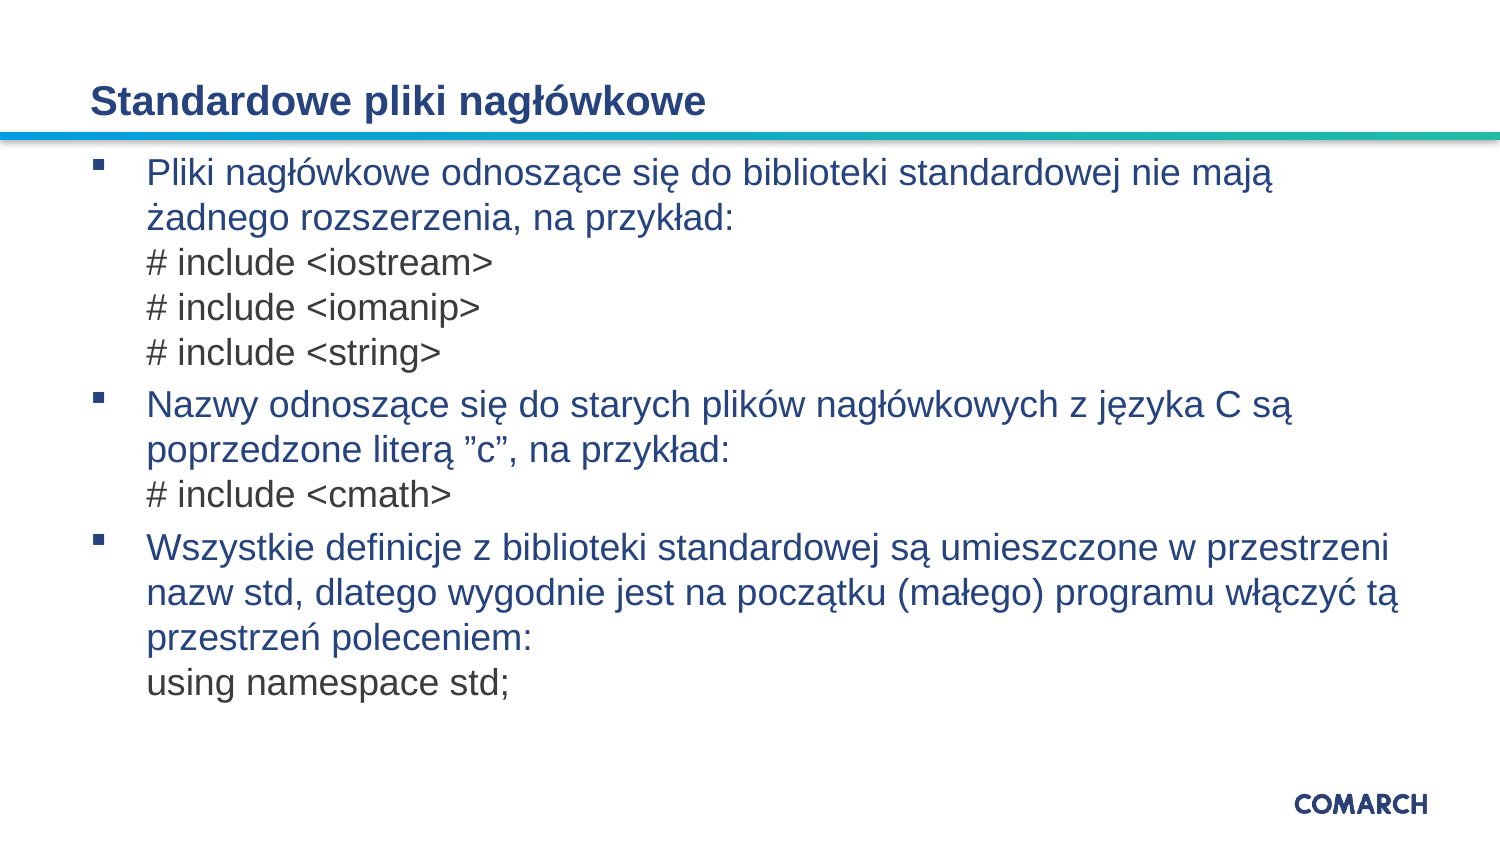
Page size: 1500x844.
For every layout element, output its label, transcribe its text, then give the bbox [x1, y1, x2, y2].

picture [1294, 793, 1427, 814]
title Standardowe pliki nagłówkowe [75, 19, 1425, 132]
list Pliki nagłówkowe odnoszące się do biblioteki standardowej nie mają żadnego rozszerzenia, na przykład: # include <iostream> # include <iomanip> # include <string> Nazwy odnoszące się do starych plików nagłówkowych z języka C są poprzedzone literą ”c”, na przykład: # include <cmath> Wszystkie definicje z biblioteki standardowej są umieszczone w przestrzeni nazw std, dlatego wygodnie jest na początku (małego) programu włączyć tą przestrzeń poleceniem: using namespace std; [75, 140, 1427, 782]
